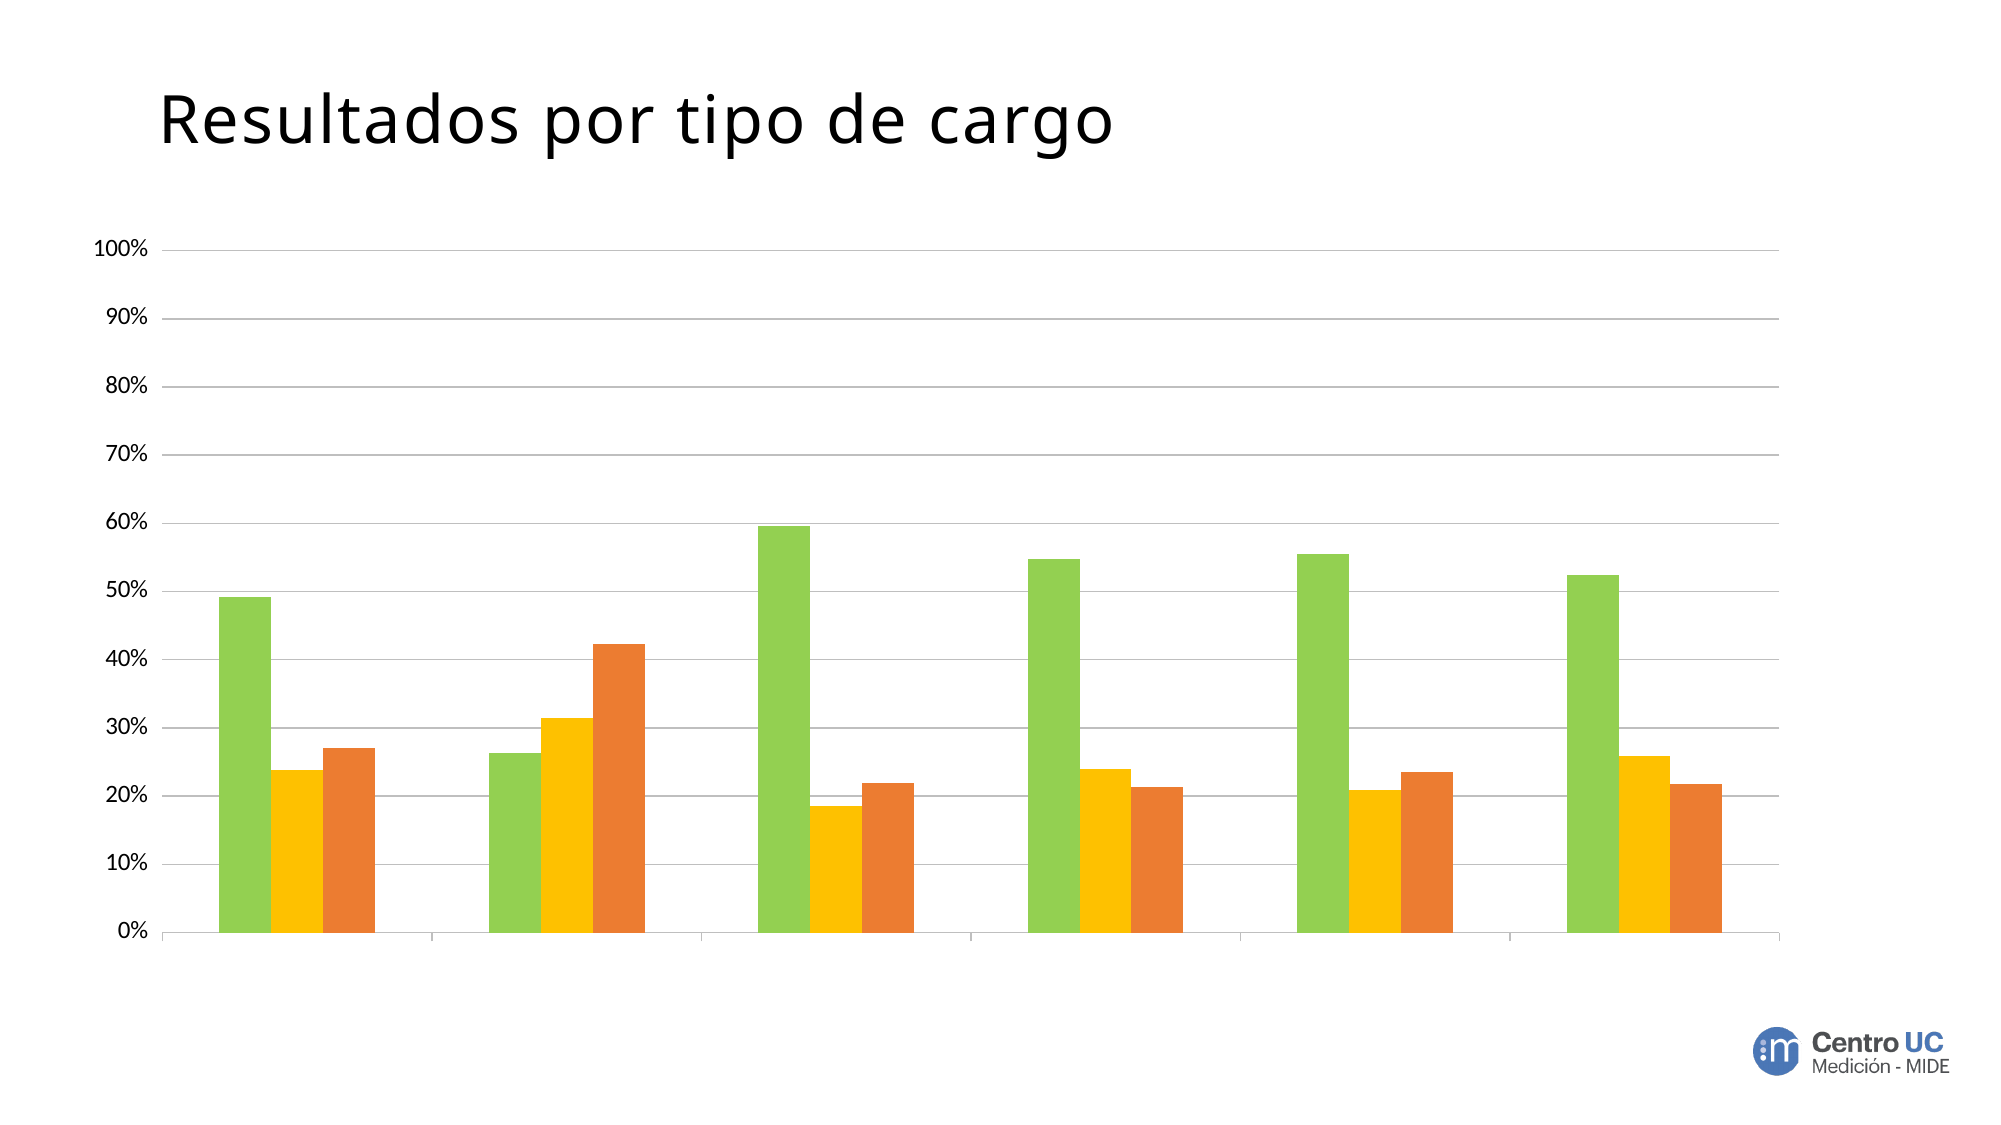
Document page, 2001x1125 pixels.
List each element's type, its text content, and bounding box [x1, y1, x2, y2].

picture [1753, 1025, 1951, 1077]
chart [57, 222, 1815, 988]
title Resultados por tipo de cargo [158, 55, 1897, 189]
